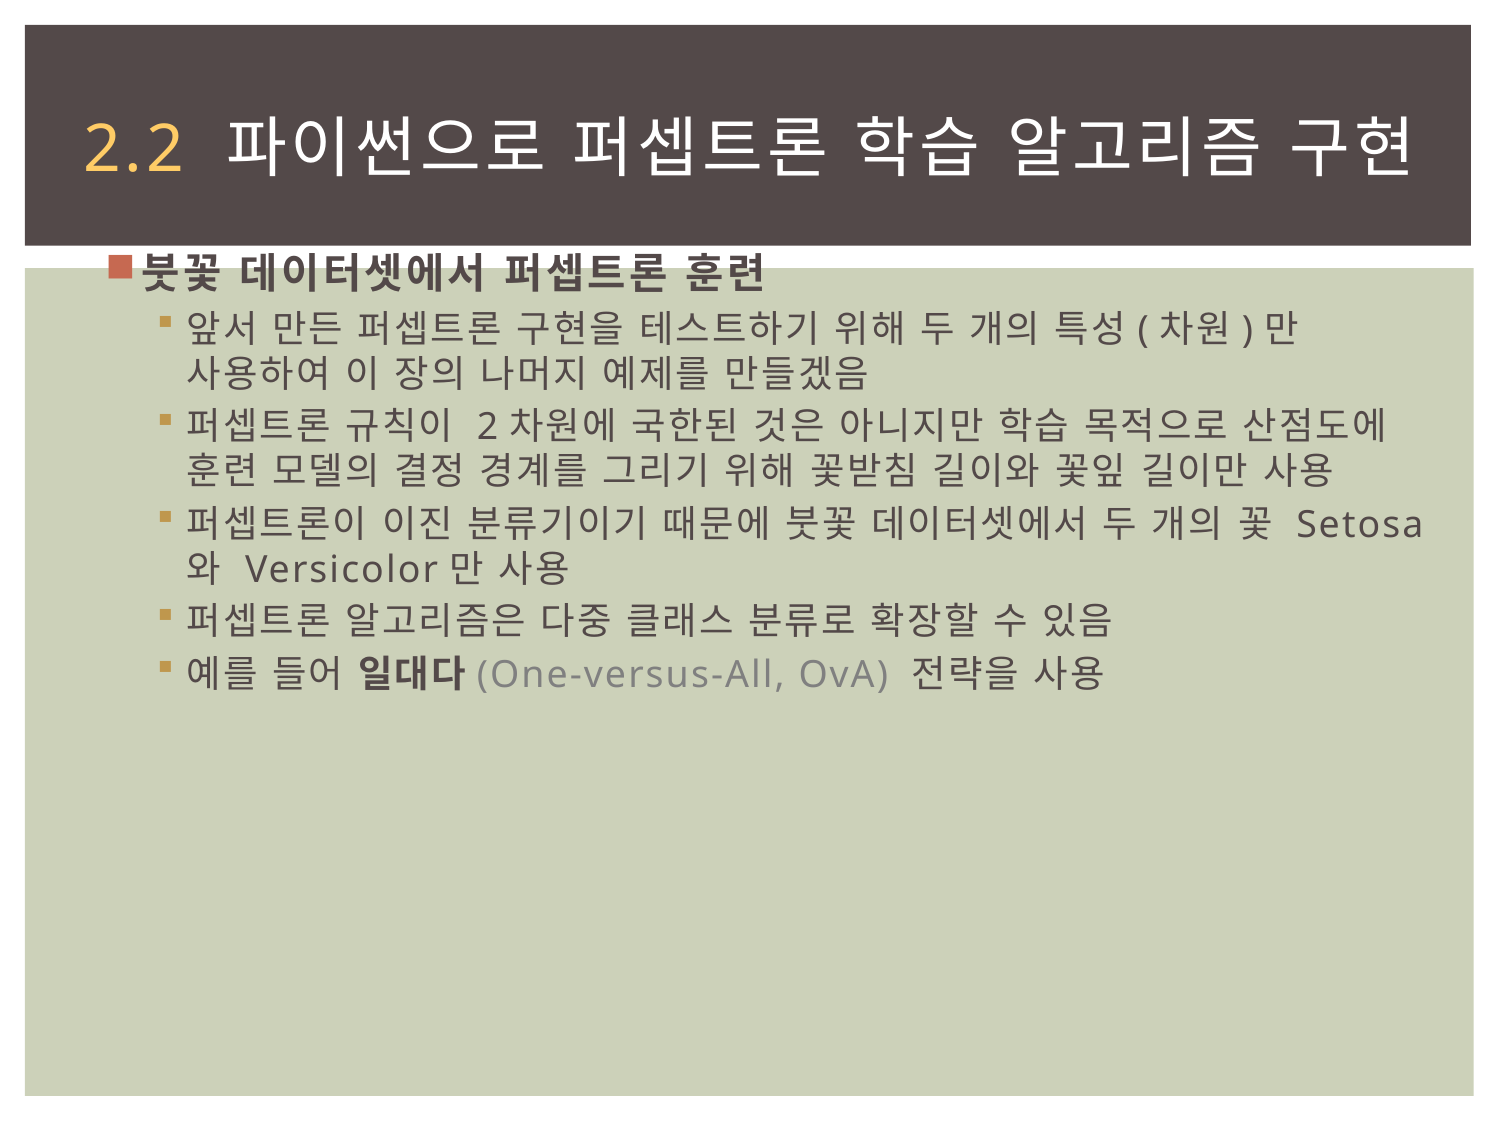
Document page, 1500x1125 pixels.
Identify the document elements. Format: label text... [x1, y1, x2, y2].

list 붓꽃 데이터셋에서 퍼셉트론 훈련 앞서 만든 퍼셉트론 구현을 테스트하기 위해 두 개의 특성(차원)만 사용하여 이 장의 나머지 예제를 만들겠음 퍼셉트론 규칙이 2차원에 국한된 것은 아니지만 학습 목적으로 산점도에 훈련 모델의 결정 경계를 그리기 위해 꽃받침 길이와 꽃잎 길이만 사용 퍼셉트론이 이진 분류기이기 때문에 붓꽃 데이터셋에서 두 개의 꽃 Setosa와 Versicolor만 사용 퍼셉트론 알고리즘은 다중 클래스 분류로 확장할 수 있음 예를 들어 일대다(One-versus-All, OvA) 전략을 사용 [81, 239, 1440, 1054]
title 2.2 파이썬으로 퍼셉트론 학습 알고리즘 구현 [62, 58, 1438, 232]
